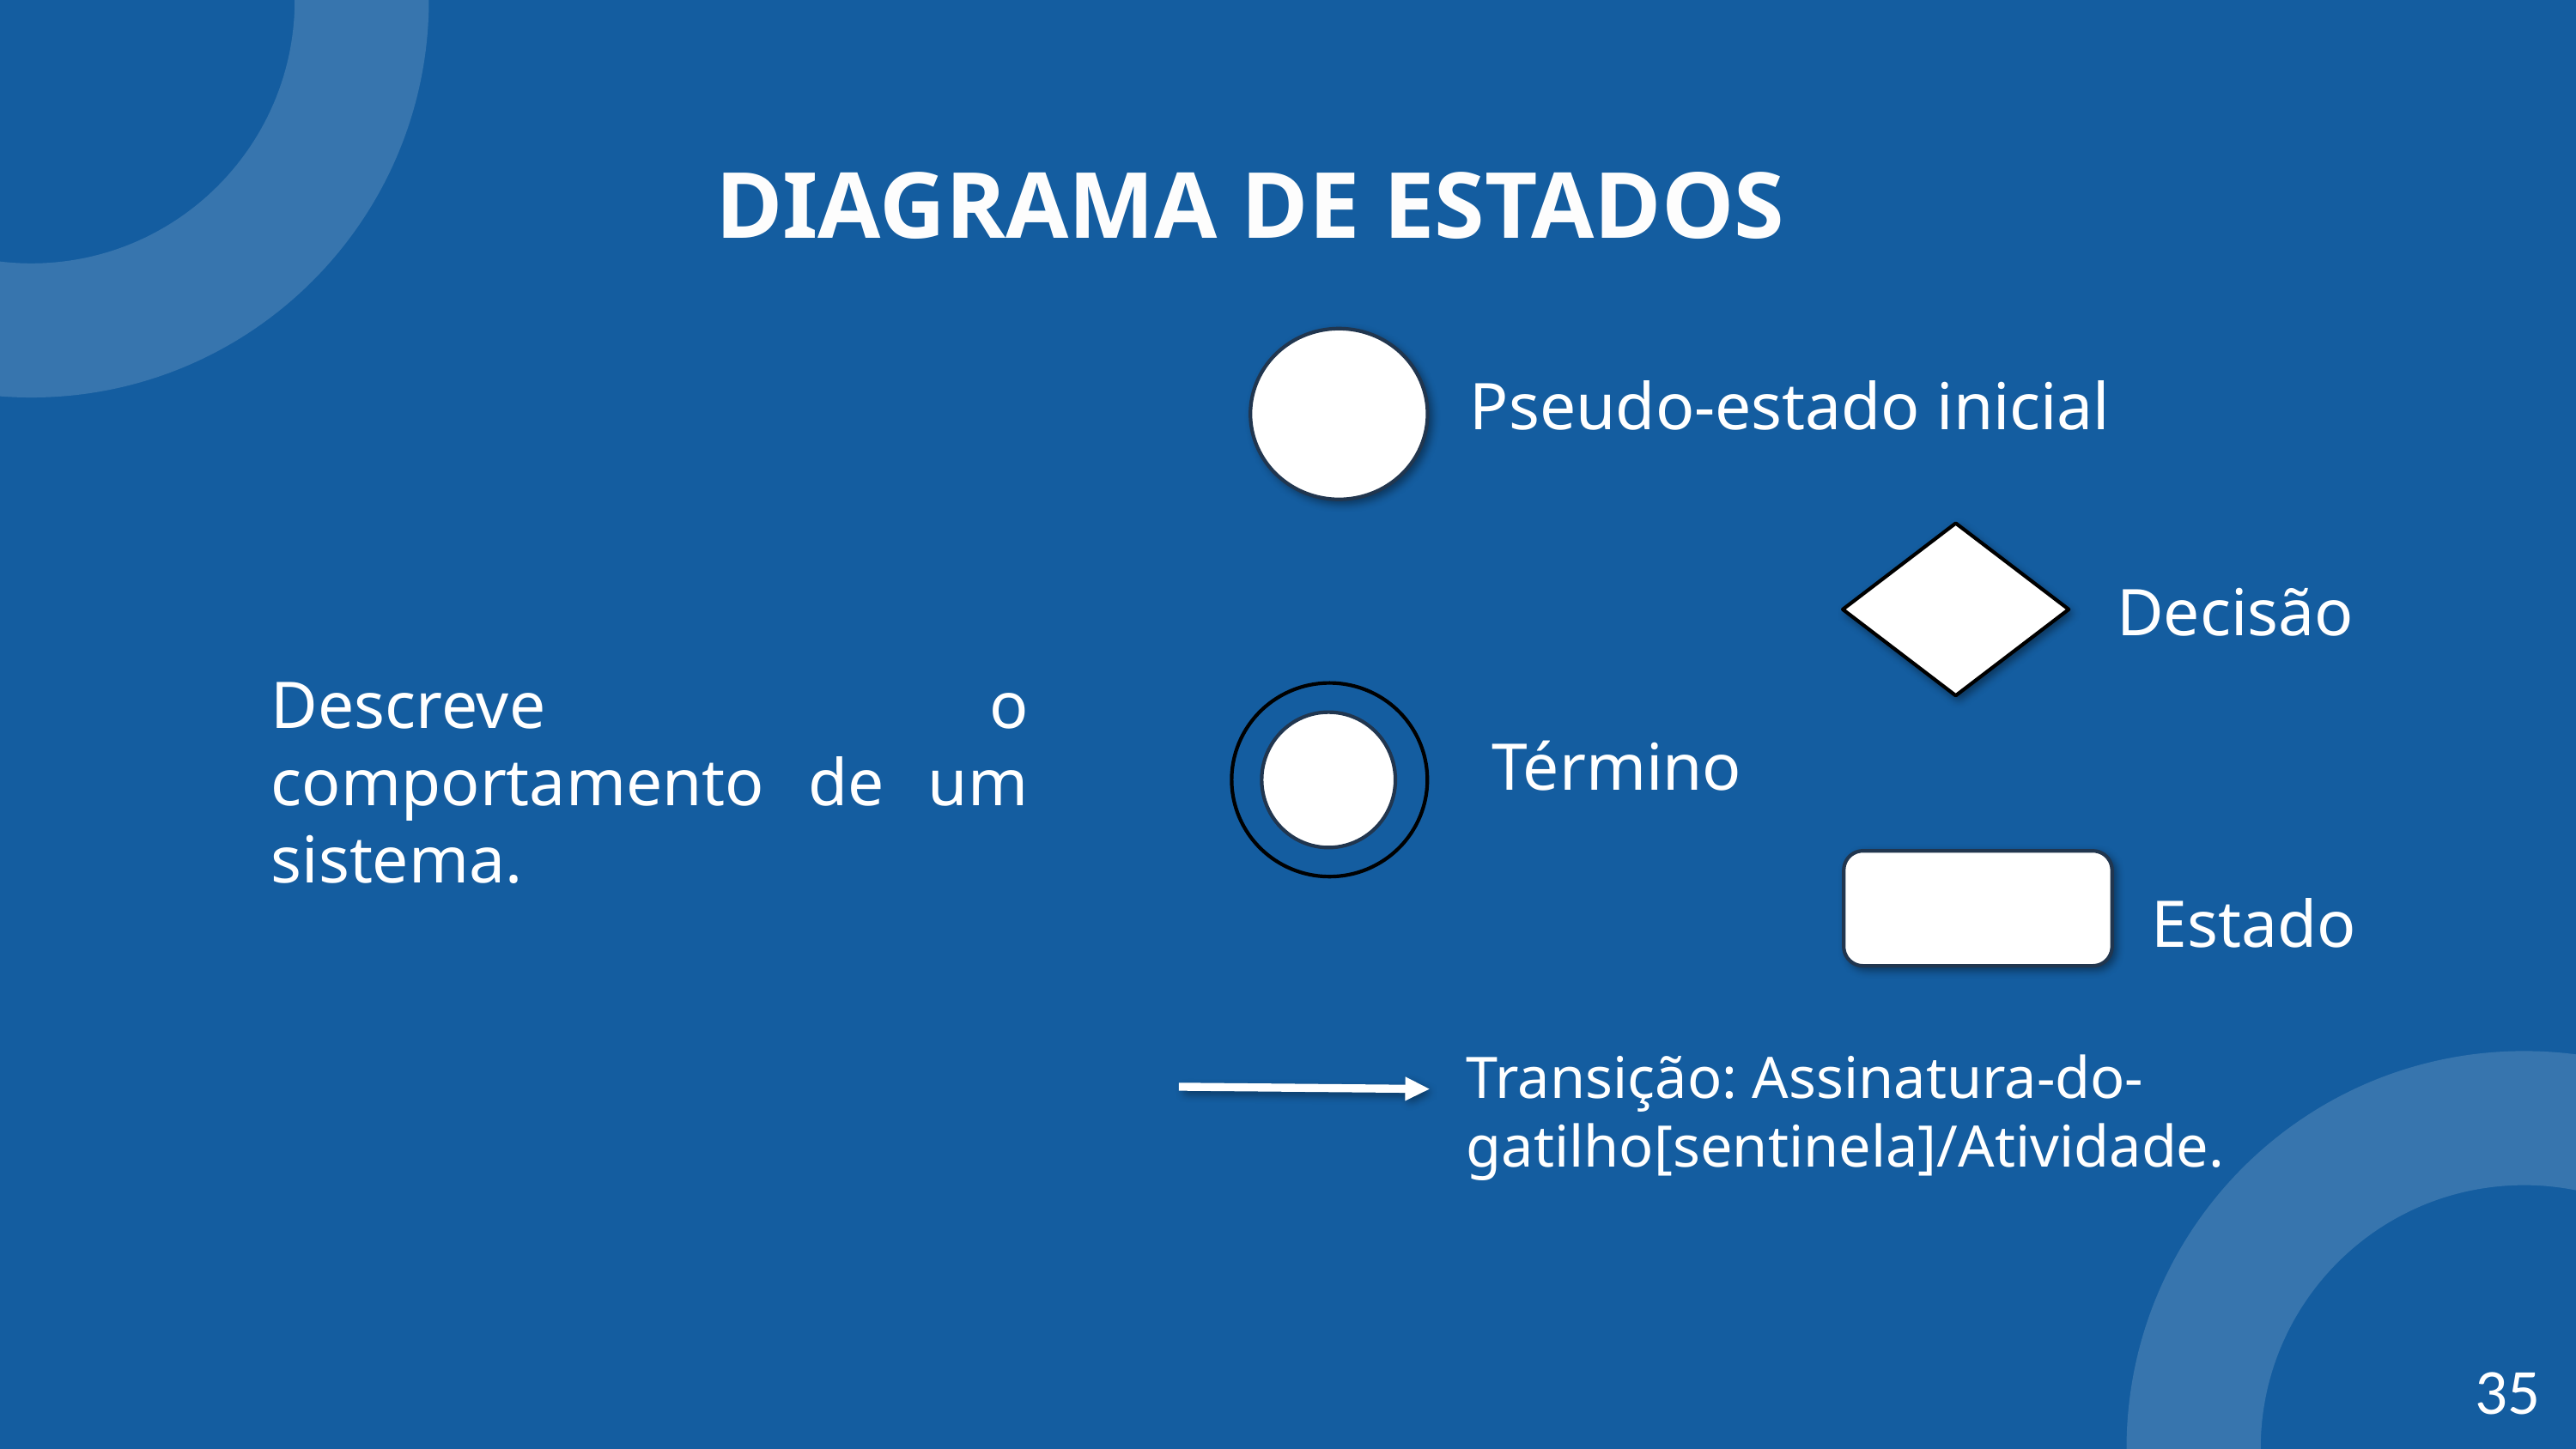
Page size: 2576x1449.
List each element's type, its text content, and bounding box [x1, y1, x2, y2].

text_box Estado [2138, 876, 2434, 967]
text_box Pseudo-estado inicial [1456, 358, 2250, 449]
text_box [2193, 1118, 2576, 1449]
text_box Transição: Assinatura-do-gatilho[sentinela]/Atividade. [1453, 1034, 2251, 1185]
text_box [1250, 328, 1428, 500]
text_box Término [1479, 719, 1801, 809]
text_box [1844, 851, 2112, 967]
text_box DIAGRAMA DE ESTADOS [473, 103, 2027, 257]
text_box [1178, 1086, 1430, 1089]
text_box Descreve o comportamento de um sistema. [258, 658, 1042, 903]
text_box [0, 0, 362, 331]
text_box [1231, 682, 1428, 877]
text_box [1843, 523, 2069, 696]
text_box Decisão [2104, 564, 2400, 655]
